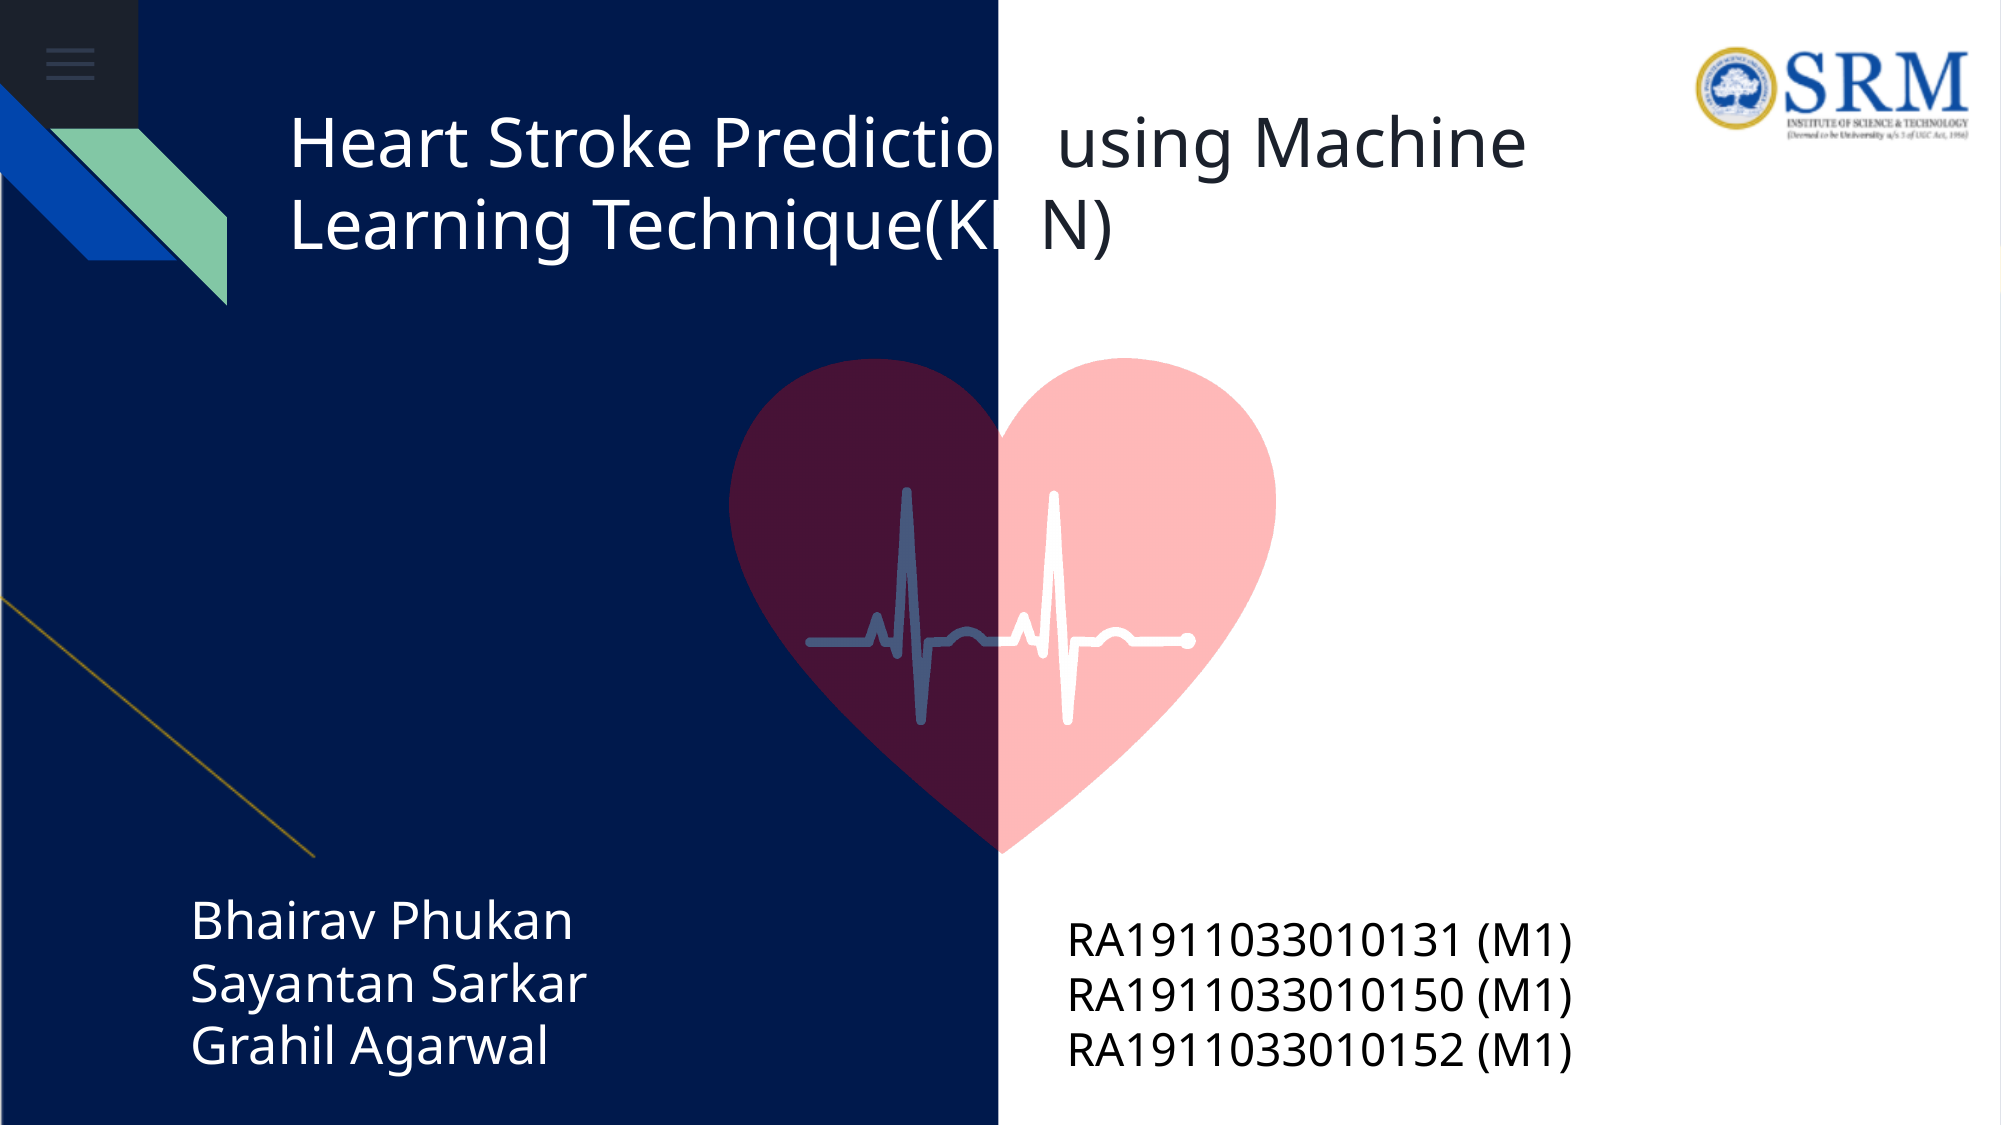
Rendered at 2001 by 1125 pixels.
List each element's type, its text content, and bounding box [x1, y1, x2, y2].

picture [0, 0, 1276, 1125]
text_box Heart Stroke Prediction using Machine Learning Technique(KNN) [273, 83, 1676, 279]
text_box Bhairav Phukan Sayantan Sarkar Grahil Agarwal [175, 872, 852, 1125]
text_box RA1911033010131 (M1) RA1911033010150 (M1) RA1911033010152 (M1) [1051, 895, 1689, 1091]
picture [1688, 24, 1976, 157]
